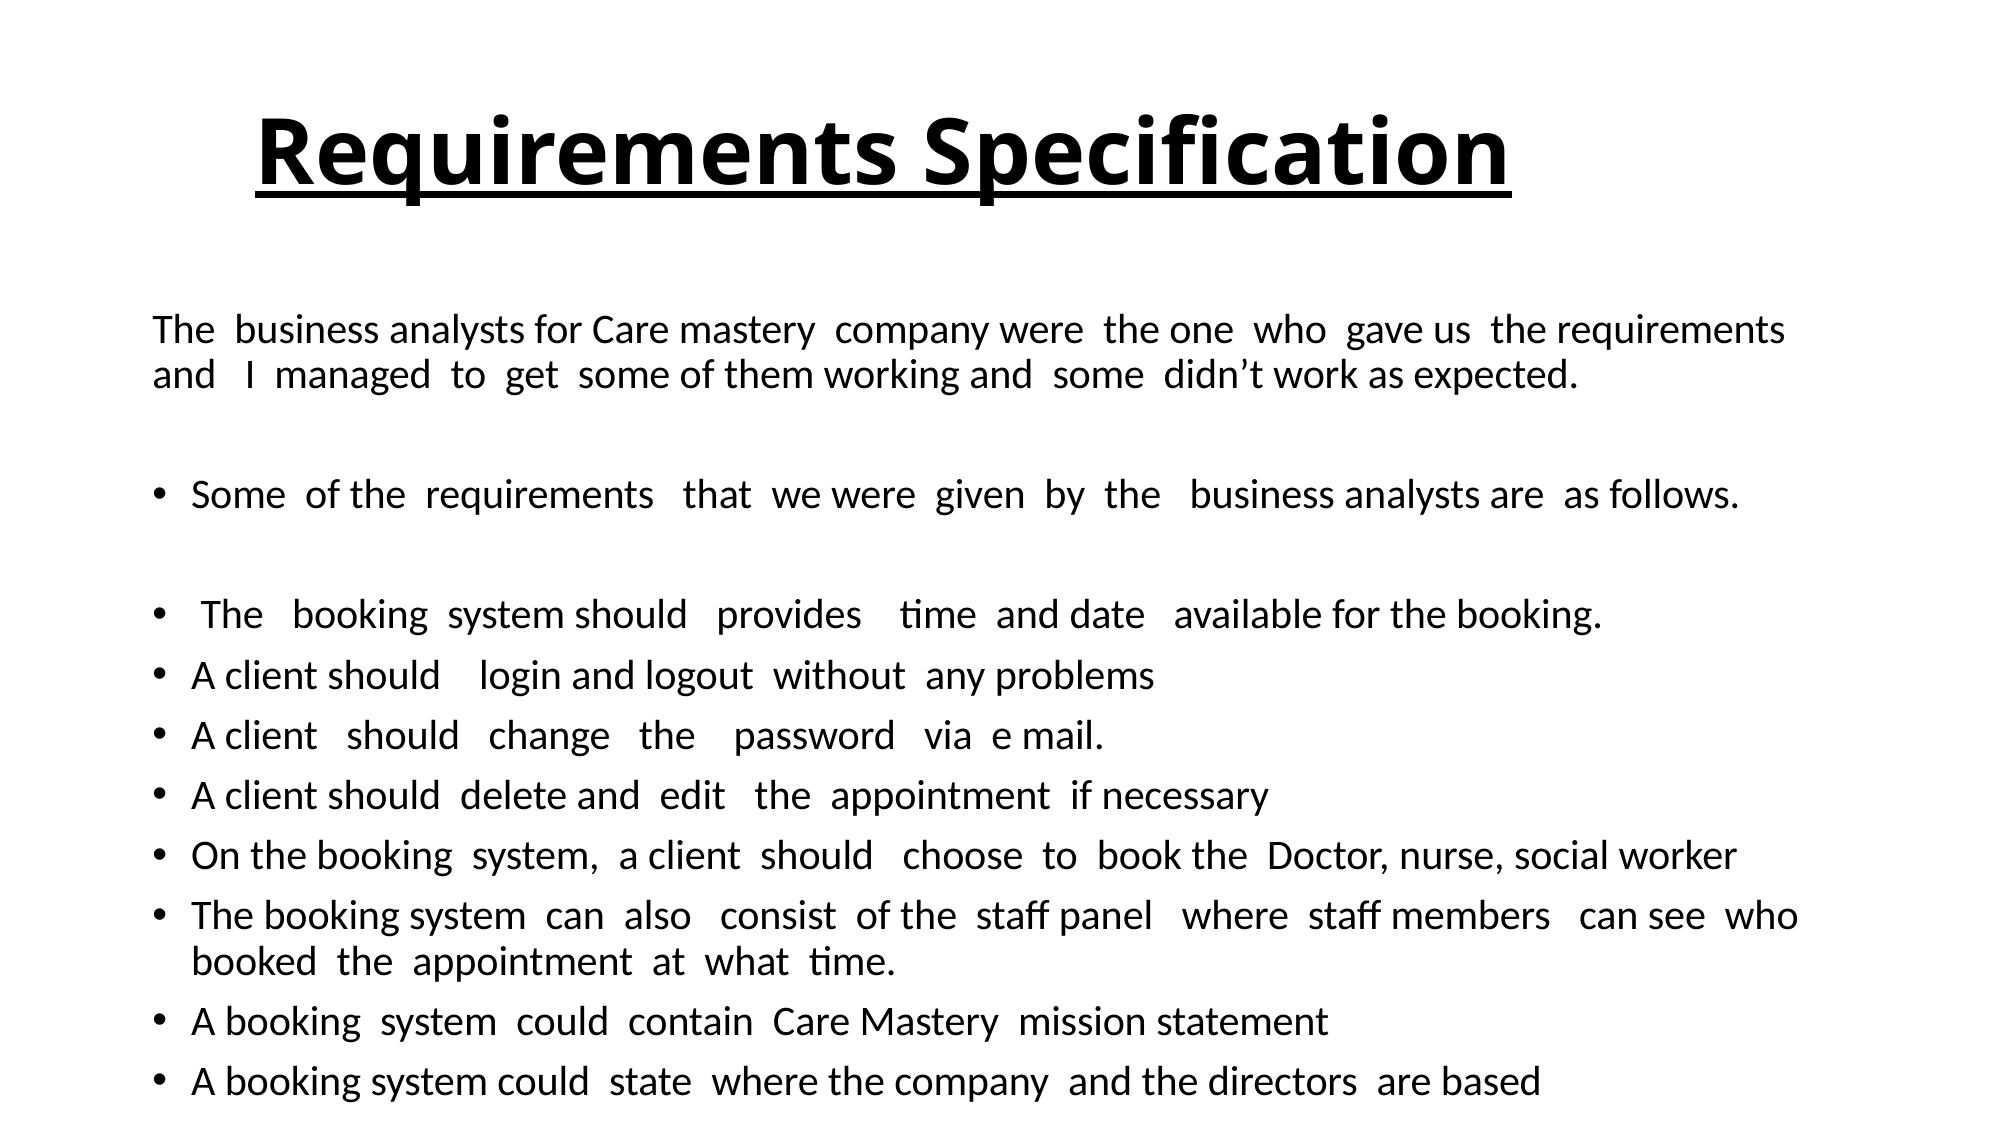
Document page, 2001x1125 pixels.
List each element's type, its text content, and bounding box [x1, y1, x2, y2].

title Requirements Specification [239, 46, 1965, 264]
list The business analysts for Care mastery company were the one who gave us the requirements and I managed to get some of them working and some didn’t work as expected. Some of the requirements that we were given by the business analysts are as follows. The booking system should provides time and date available for the booking. A client should login and logout without any problems A client should change the password via e mail. A client should delete and edit the appointment if necessary On the booking system, a client should choose to book the Doctor, nurse, social worker The booking system can also consist of the staff panel where staff members can see who booked the appointment at what time. A booking system could contain Care Mastery mission statement A booking system could state where the company and the directors are based A booking system could contain a frequently asked question which provides further details. [137, 299, 1821, 1125]
